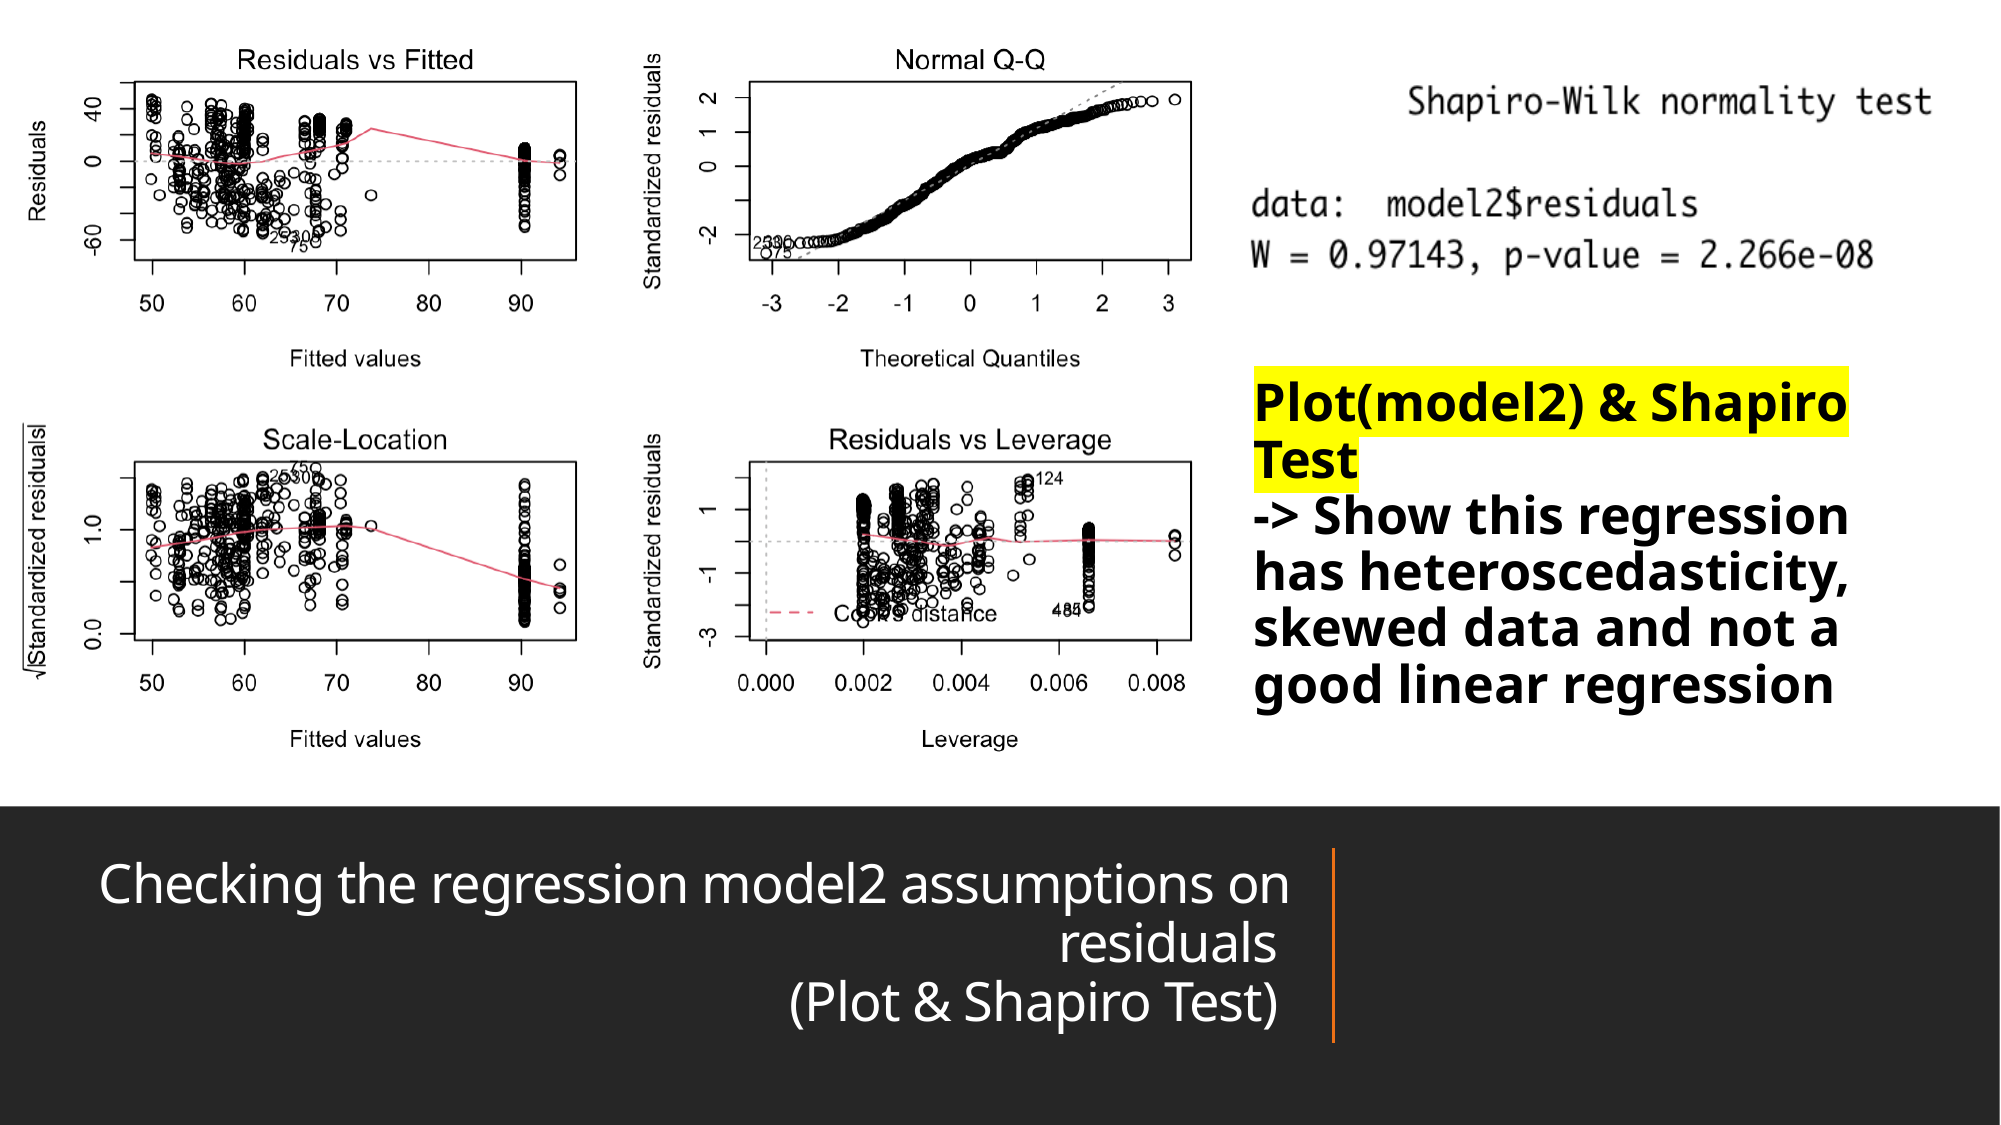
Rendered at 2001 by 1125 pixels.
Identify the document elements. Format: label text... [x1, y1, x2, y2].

text_box [0, 805, 2000, 1125]
text_box [0, 0, 2000, 805]
text_box Plot(model2) & Shapiro Test -> Show this regression has heteroscedasticity, skewed data and not a good linear regression [1239, 369, 1917, 778]
picture [9, 33, 1944, 766]
title Checking the regression model2 assumptions on residuals (Plot & Shapiro Test) [0, 840, 1307, 1050]
